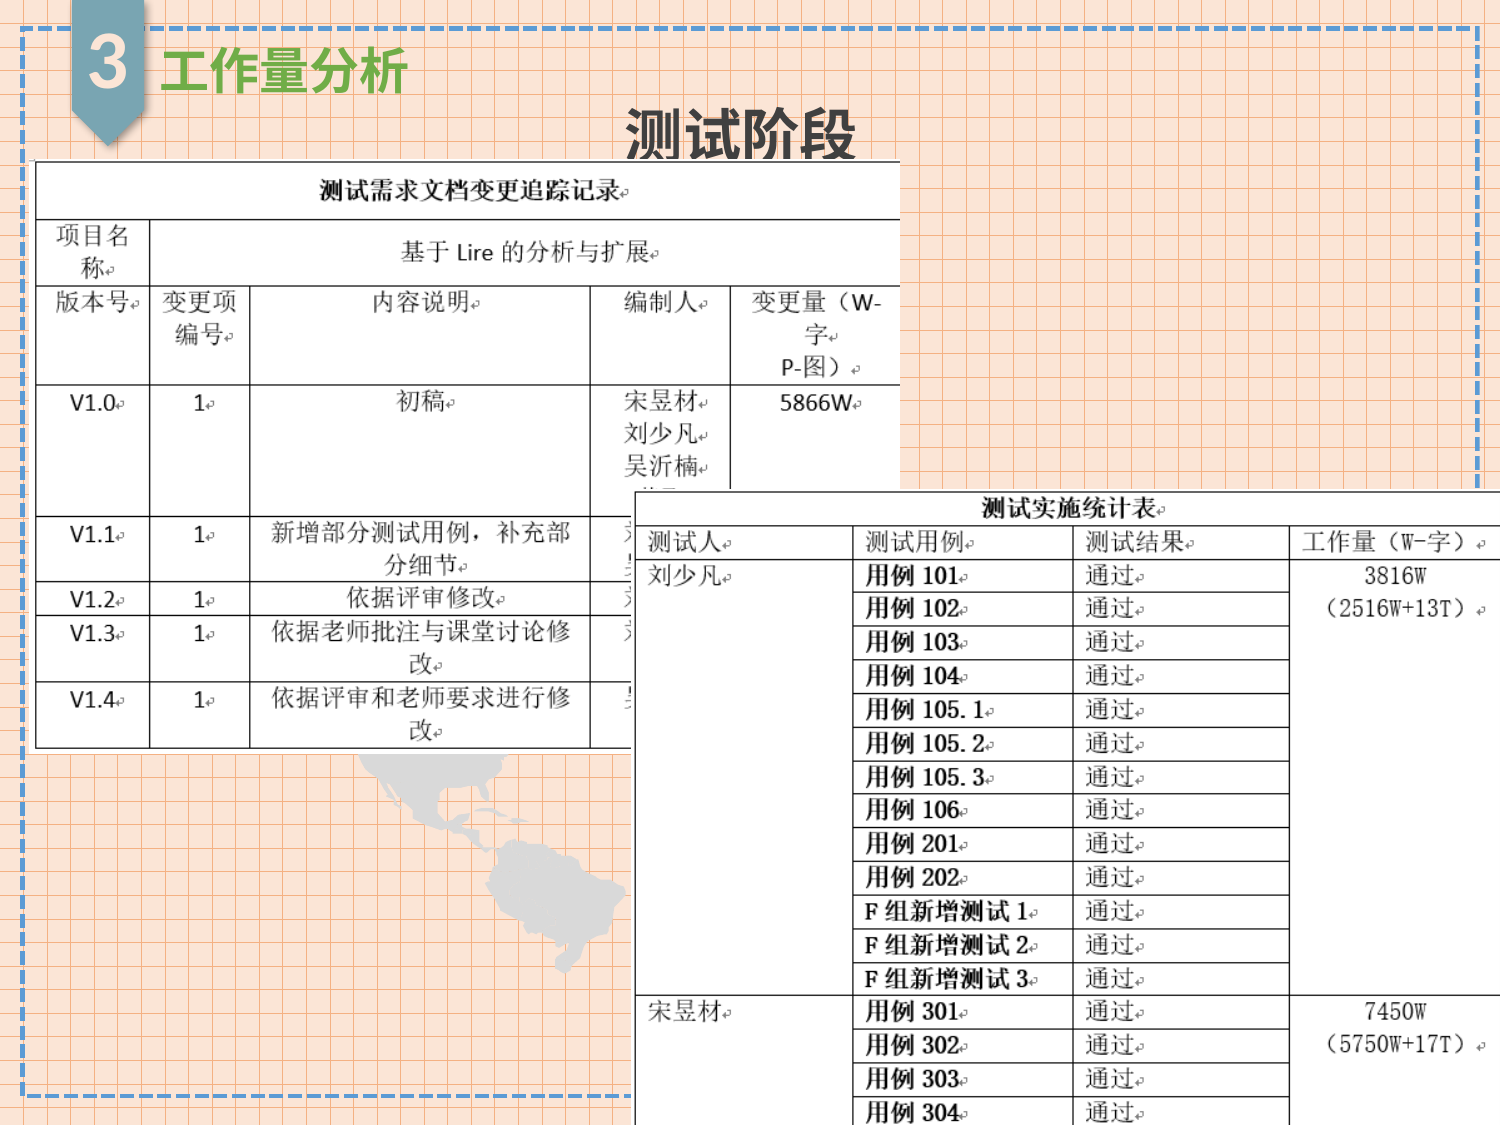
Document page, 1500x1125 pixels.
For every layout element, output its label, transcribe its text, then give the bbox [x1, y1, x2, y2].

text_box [225, 754, 631, 1015]
list 3 [71, 0, 145, 123]
picture [29, 159, 1500, 1125]
list 工作量分析 [144, 35, 662, 91]
text_box 测试阶段 [117, 91, 1366, 176]
